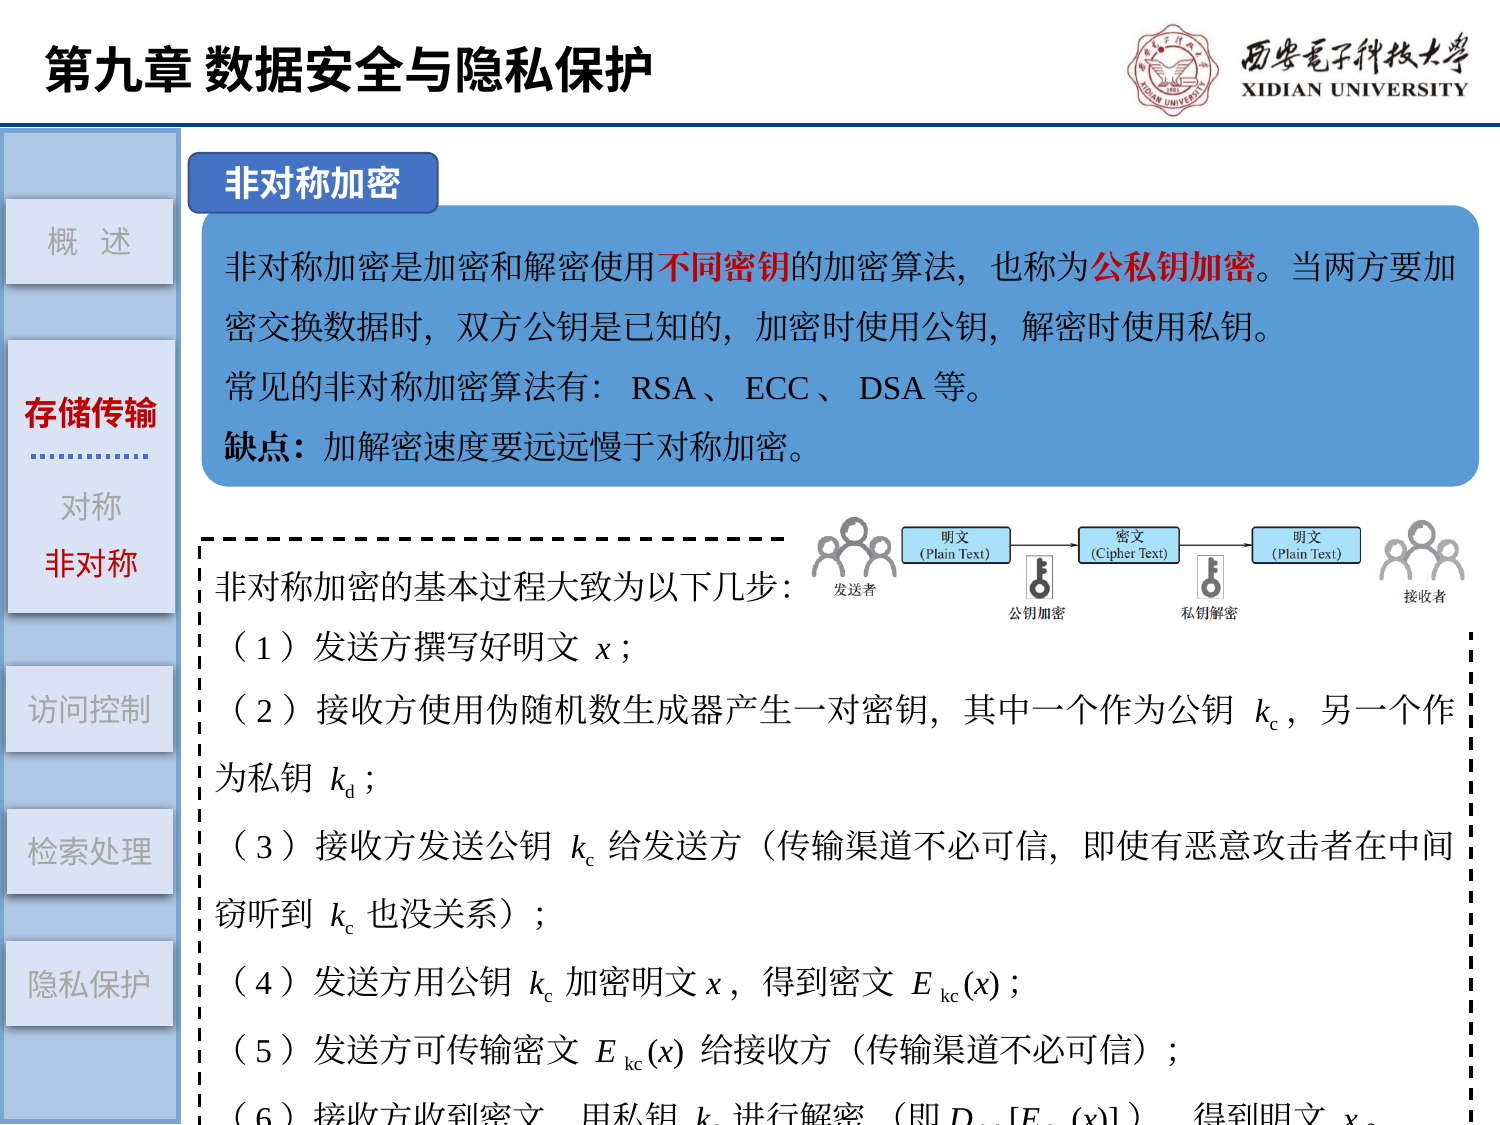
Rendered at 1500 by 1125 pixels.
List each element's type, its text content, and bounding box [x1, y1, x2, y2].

text_box 非对称加密的基本过程大致为以下几步： （1）发送方撰写好明文 x； （2）接收方使用伪随机数生成器产生一对密钥，其中一个作为公钥 kc，另一个作为私钥 kd； （3）接收方发送公钥 kc 给发送方（传输渠道不必可信，即使有恶意攻击者在中间窃听到 kc 也没关系）； （4）发送方用公钥 kc 加密明文x，得到密文 E kc (x)； （5）发送方可传输密文 E kc (x) 给接收方（传输渠道不必可信）； （6）接收方收到密文，用私钥 kd 进行解密 （即D kd [E kc (x)]），得到明文 x。 [199, 538, 1472, 1125]
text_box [1, 130, 179, 1122]
picture [792, 501, 1497, 632]
picture [1123, 19, 1472, 121]
text_box 非对称加密 [187, 151, 439, 214]
text_box 非对称加密是加密和解密使用不同密钥的加密算法，也称为公私钥加密。当两方要加密交换数据时，双方公钥是已知的，加密时使用公钥，解密时使用私钥。 常见的非对称加密算法有：RSA、ECC、DSA等。 缺点：加解密速度要远远慢于对称加密。 [200, 204, 1481, 488]
